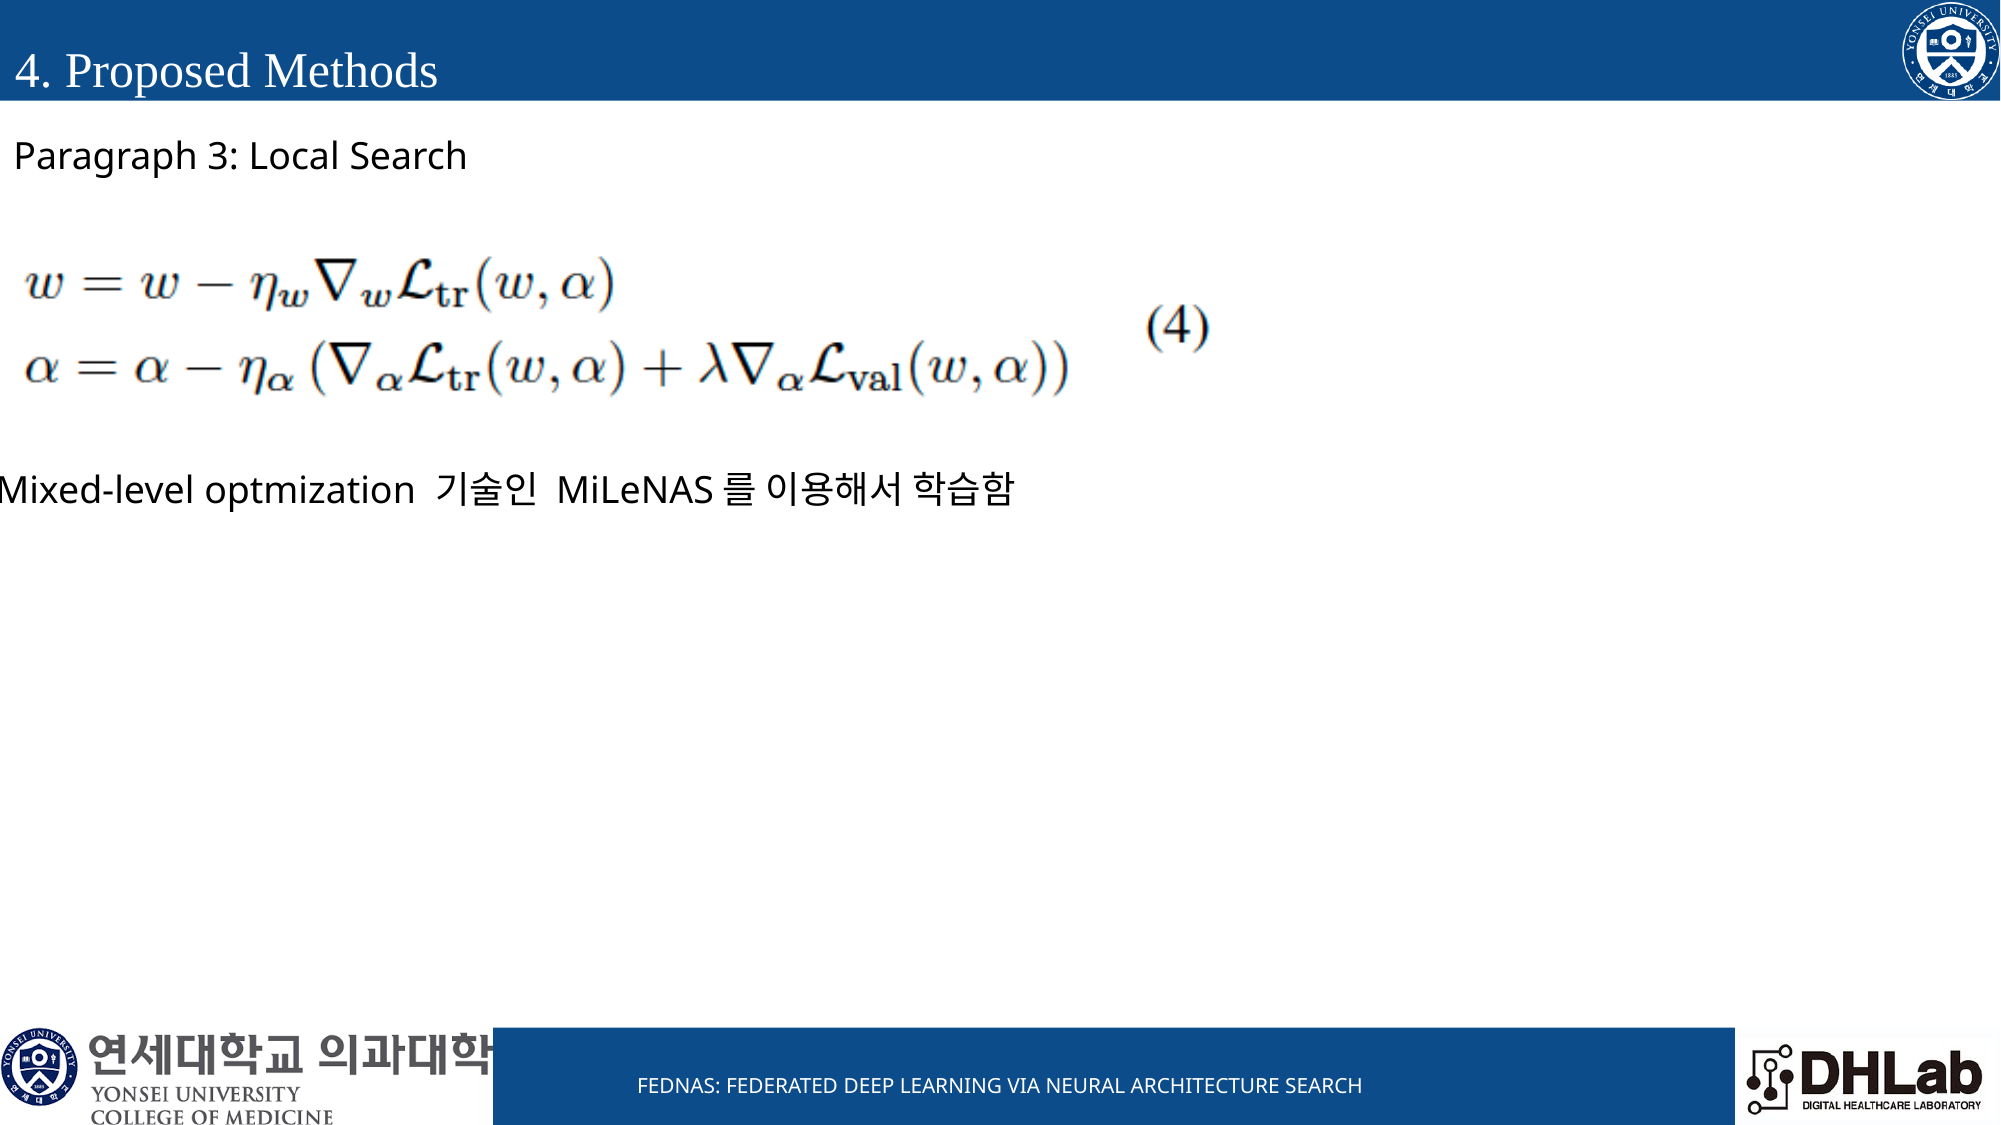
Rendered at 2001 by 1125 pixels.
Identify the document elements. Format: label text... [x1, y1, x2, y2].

text_box Paragraph 3: Local Search [0, 124, 484, 230]
picture [1735, 1027, 2000, 1125]
picture [0, 230, 1220, 433]
picture [1902, 2, 2000, 100]
text_box Mixed-level optmization 기술인 MiLeNAS를 이용해서 학습함 [0, 459, 1031, 564]
picture [0, 1027, 493, 1125]
text_box 4. Proposed Methods [0, 30, 666, 105]
